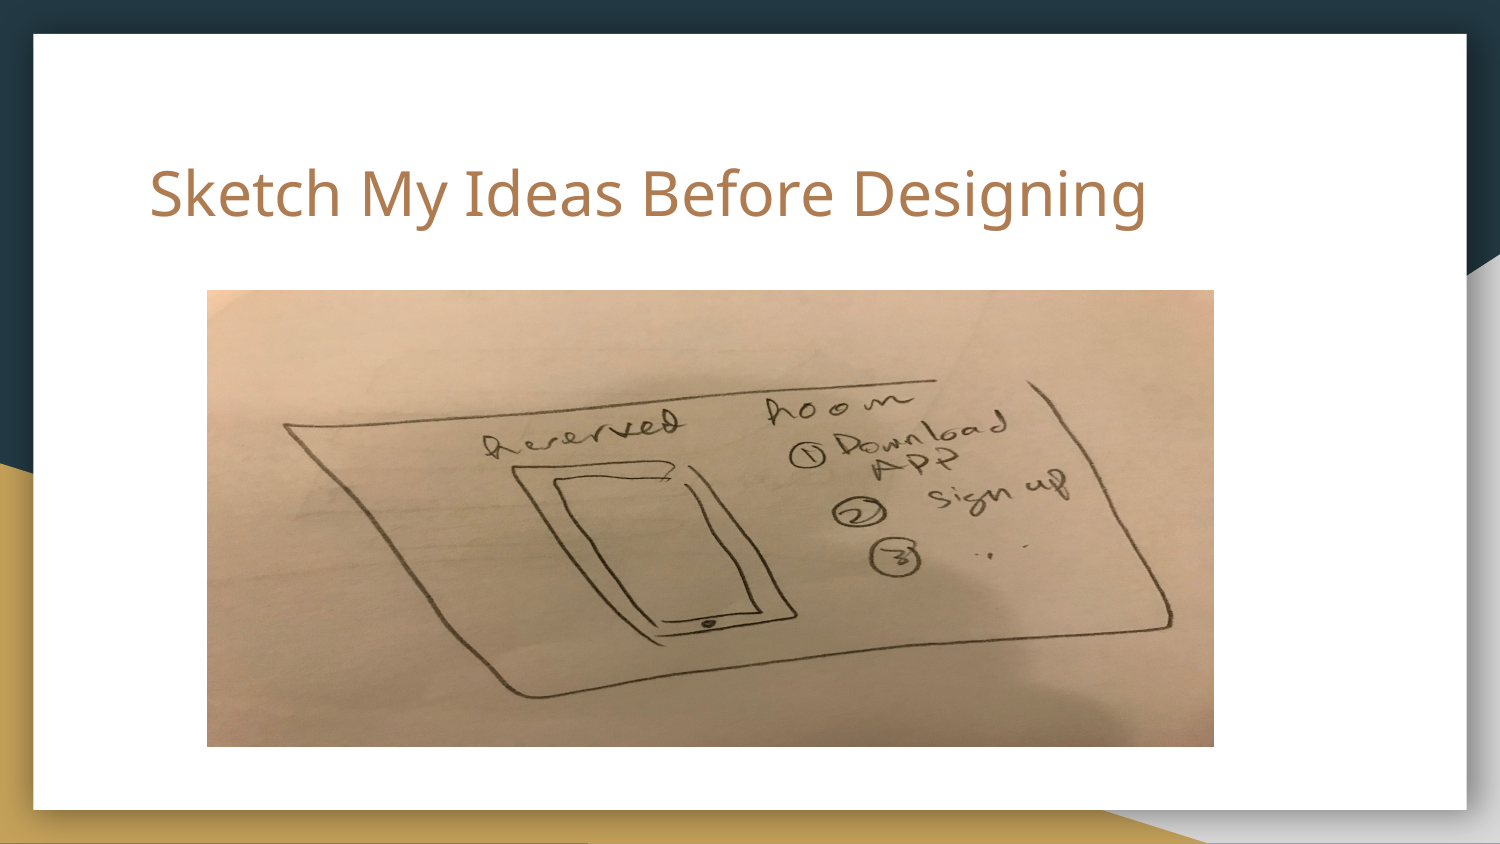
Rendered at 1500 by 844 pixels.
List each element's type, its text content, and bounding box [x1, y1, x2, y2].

title Sketch My Ideas Before Designing [134, 138, 1366, 296]
picture [206, 290, 1214, 747]
